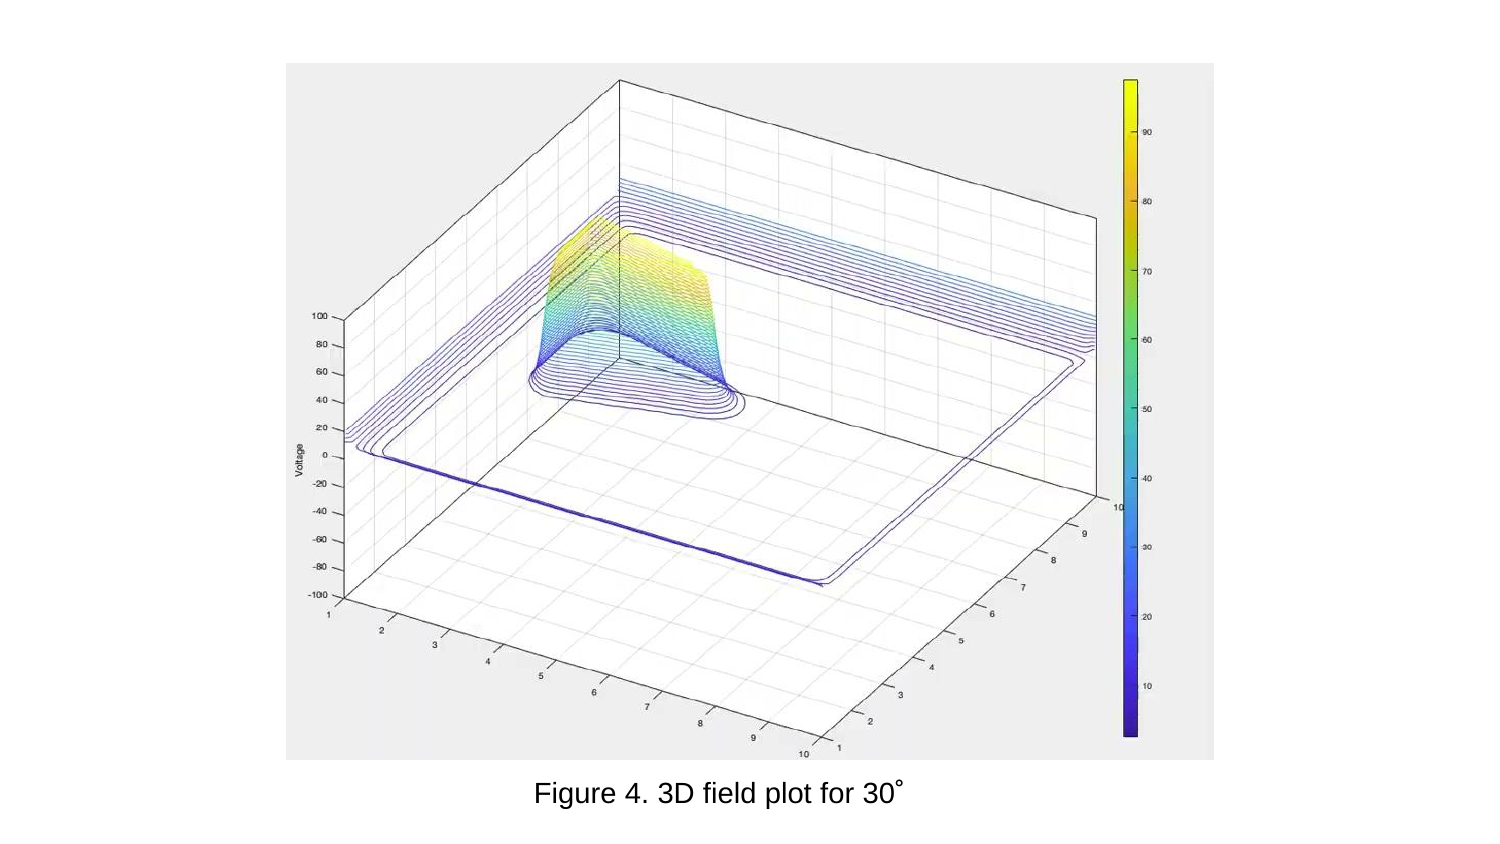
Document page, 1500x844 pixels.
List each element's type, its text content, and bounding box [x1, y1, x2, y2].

text_box Figure 4. 3D field plot for 30˚ [518, 767, 981, 824]
picture [286, 63, 1214, 760]
